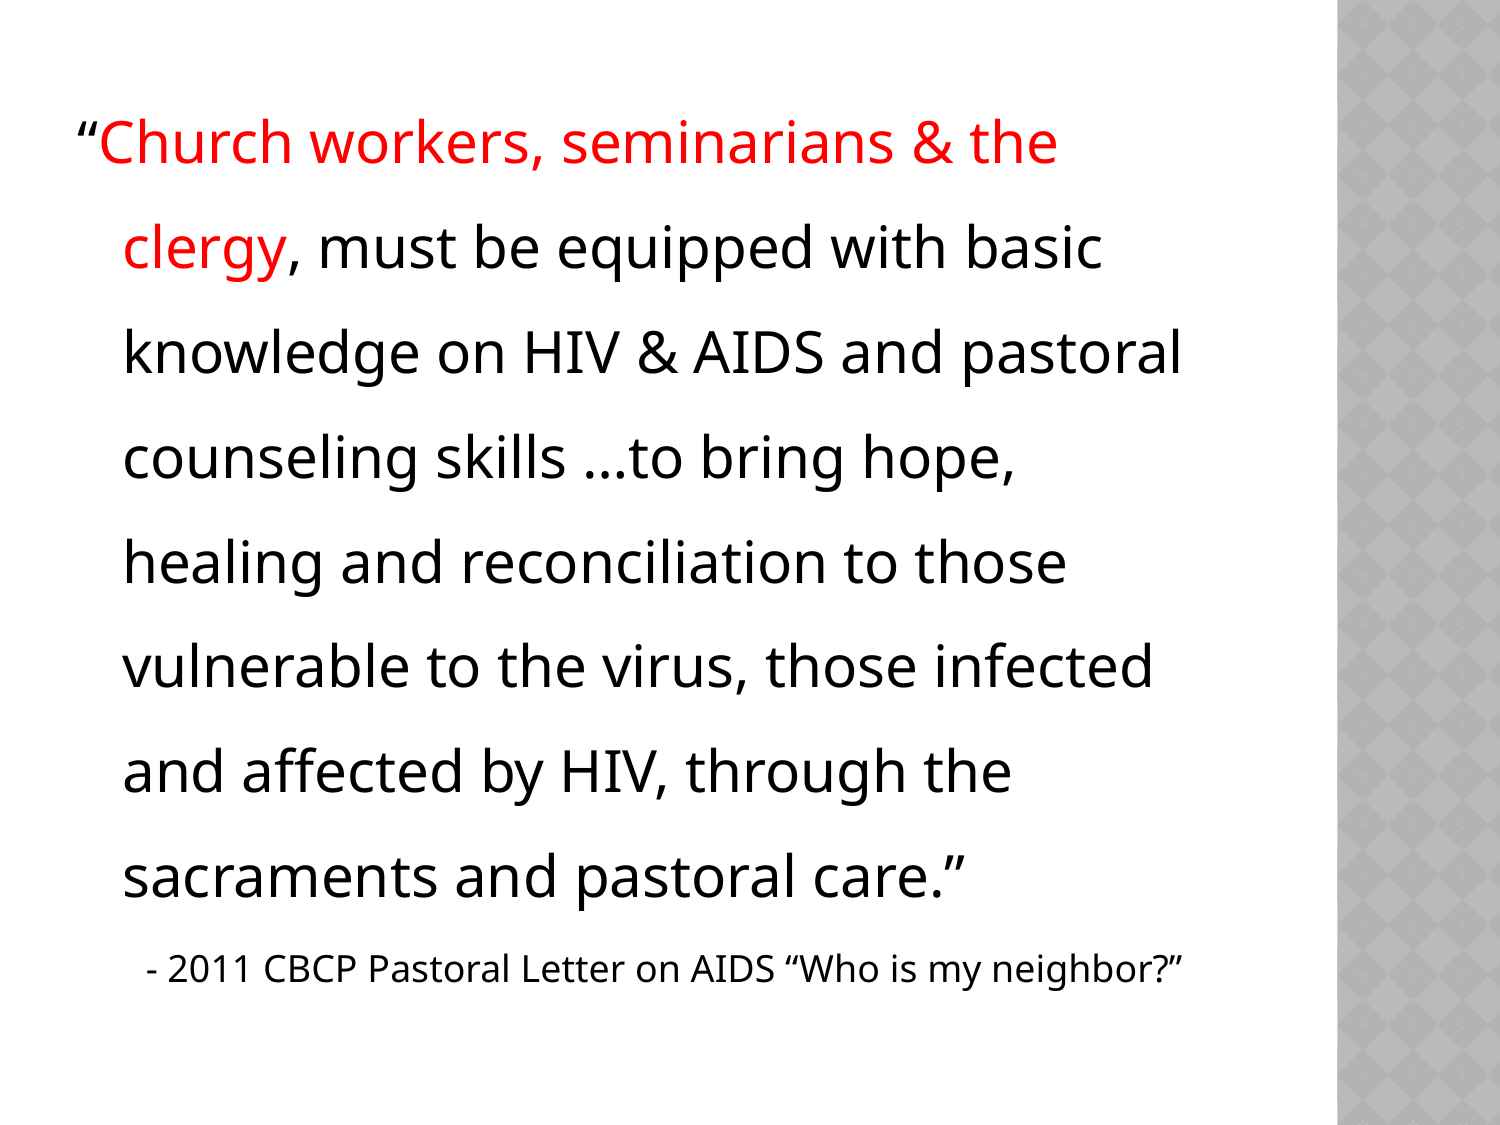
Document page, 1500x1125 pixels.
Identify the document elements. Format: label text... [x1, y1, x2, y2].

list “Church workers, seminarians & the clergy, must be equipped with basic knowledge on HIV & AIDS and pastoral counseling skills …to bring hope, healing and reconciliation to those vulnerable to the virus, those infected and affected by HIV, through the sacraments and pastoral care.” - 2011 CBCP Pastoral Letter on AIDS “Who is my neighbor?” [62, 62, 1250, 1013]
